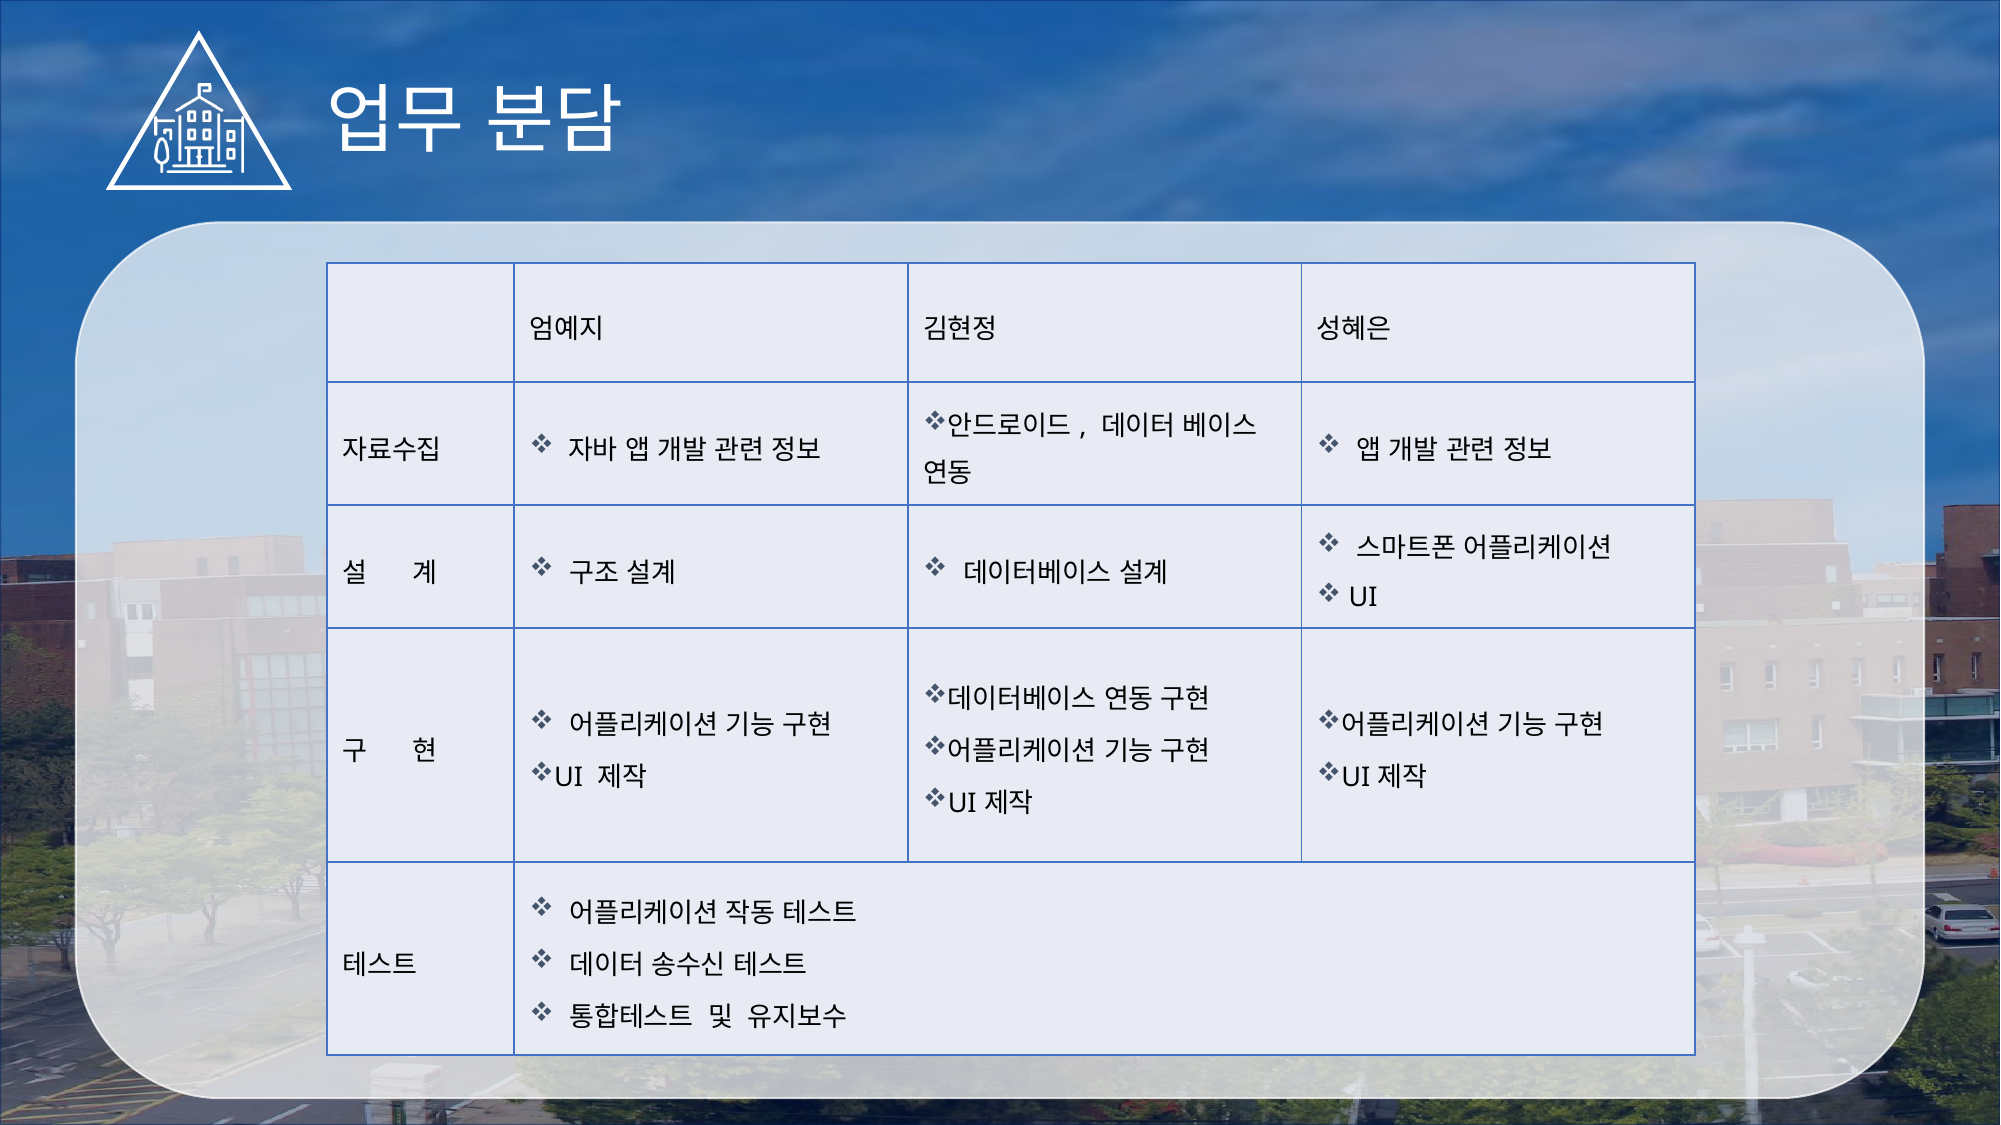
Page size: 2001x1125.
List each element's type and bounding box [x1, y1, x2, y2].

text_box [109, 34, 289, 188]
picture [0, 0, 2000, 1125]
